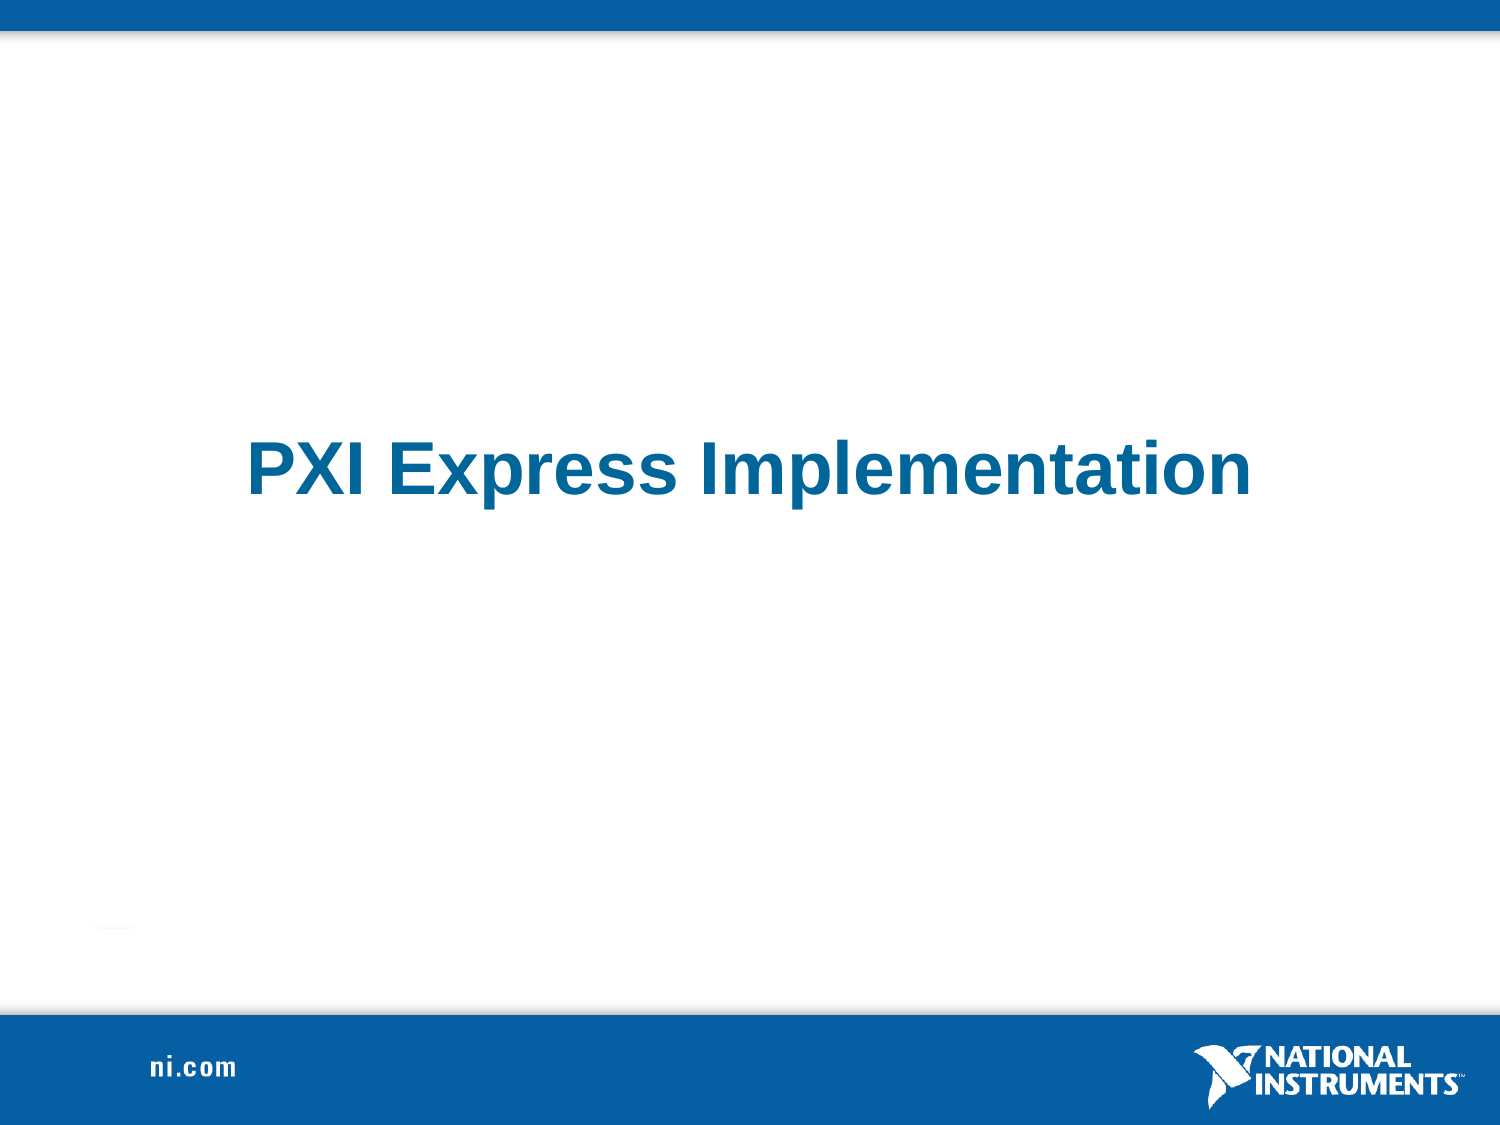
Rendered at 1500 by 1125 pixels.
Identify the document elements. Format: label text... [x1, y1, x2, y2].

picture [0, 0, 1500, 1125]
text_box PXI Express Implementation [231, 412, 1270, 518]
